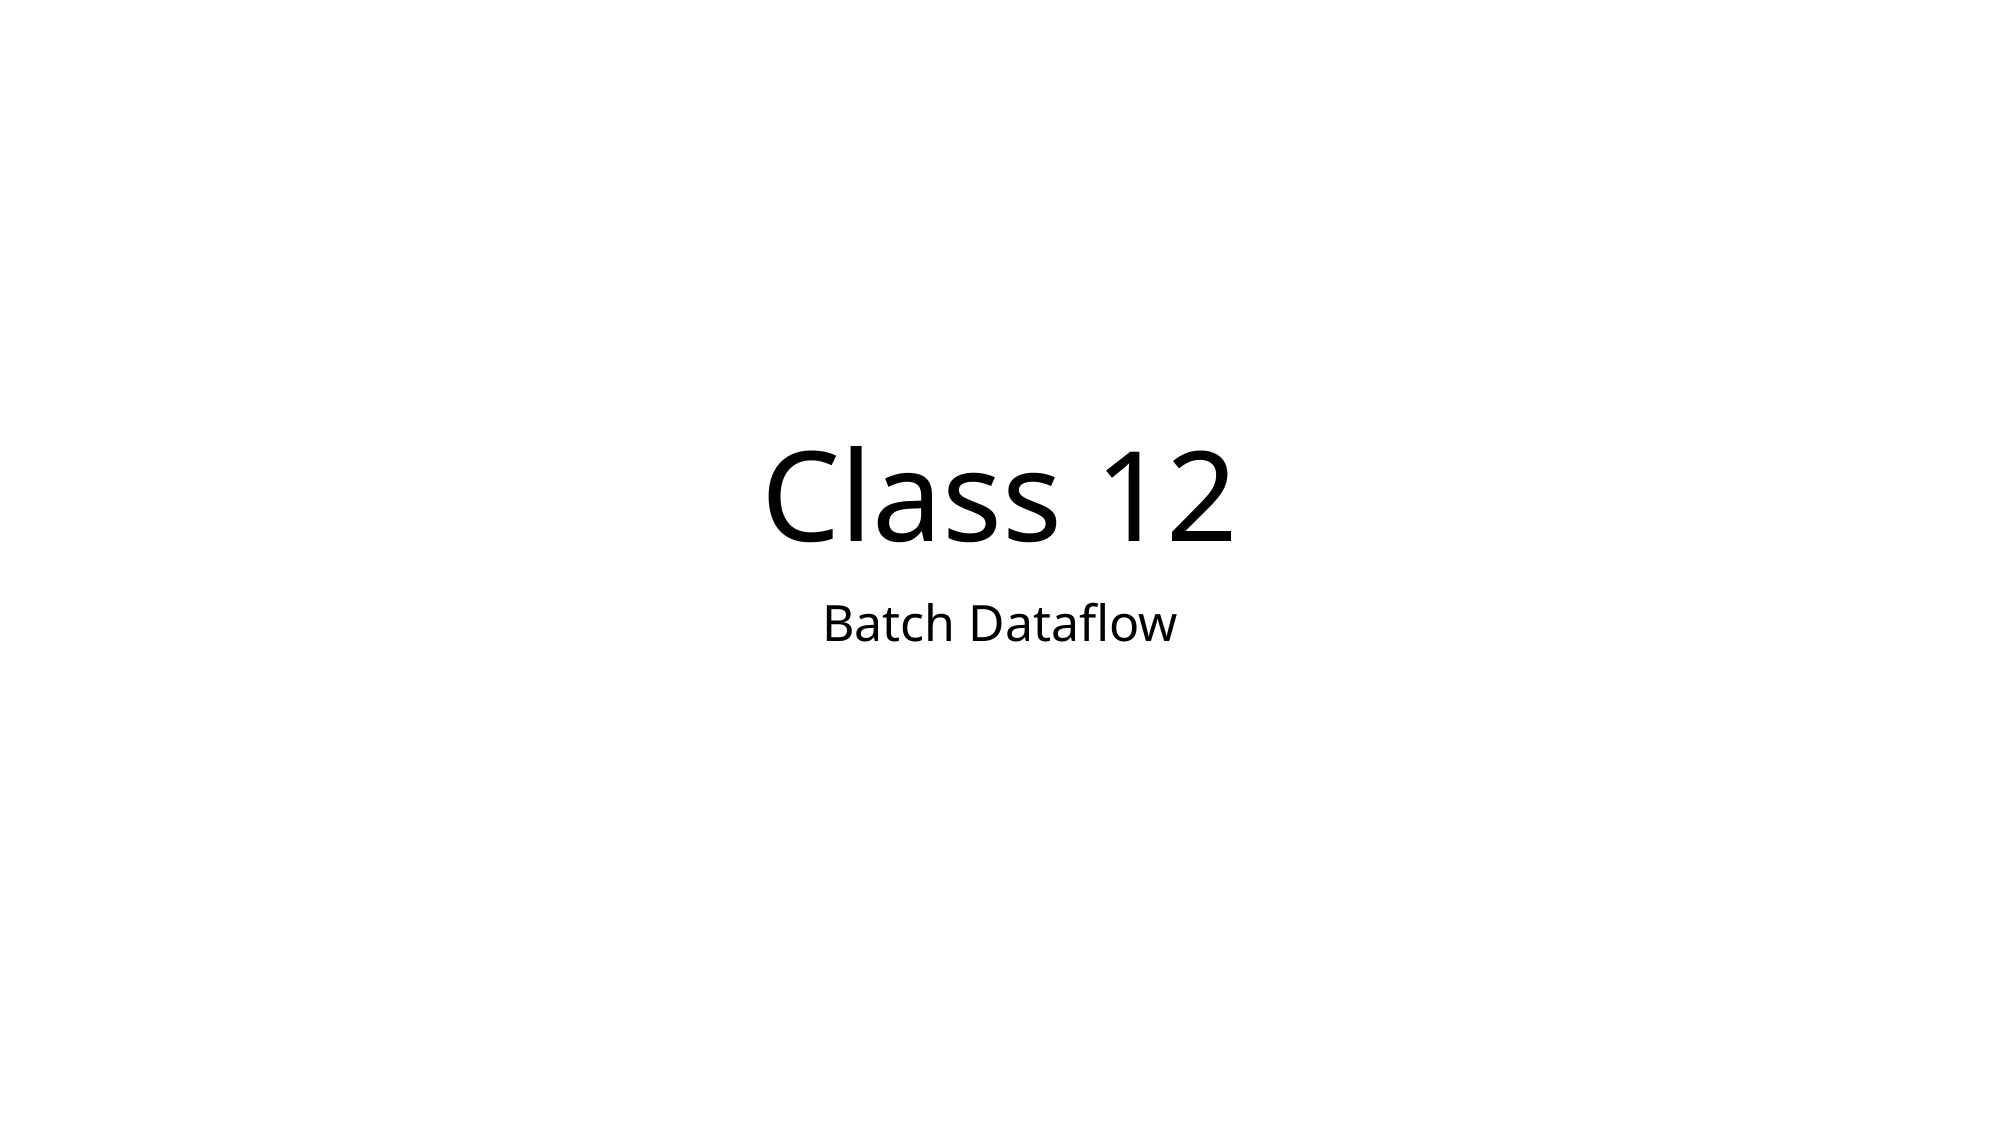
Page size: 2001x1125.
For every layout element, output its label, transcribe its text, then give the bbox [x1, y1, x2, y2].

subtitle Batch Dataflow [249, 590, 1750, 863]
title Class 12 [249, 184, 1750, 576]
